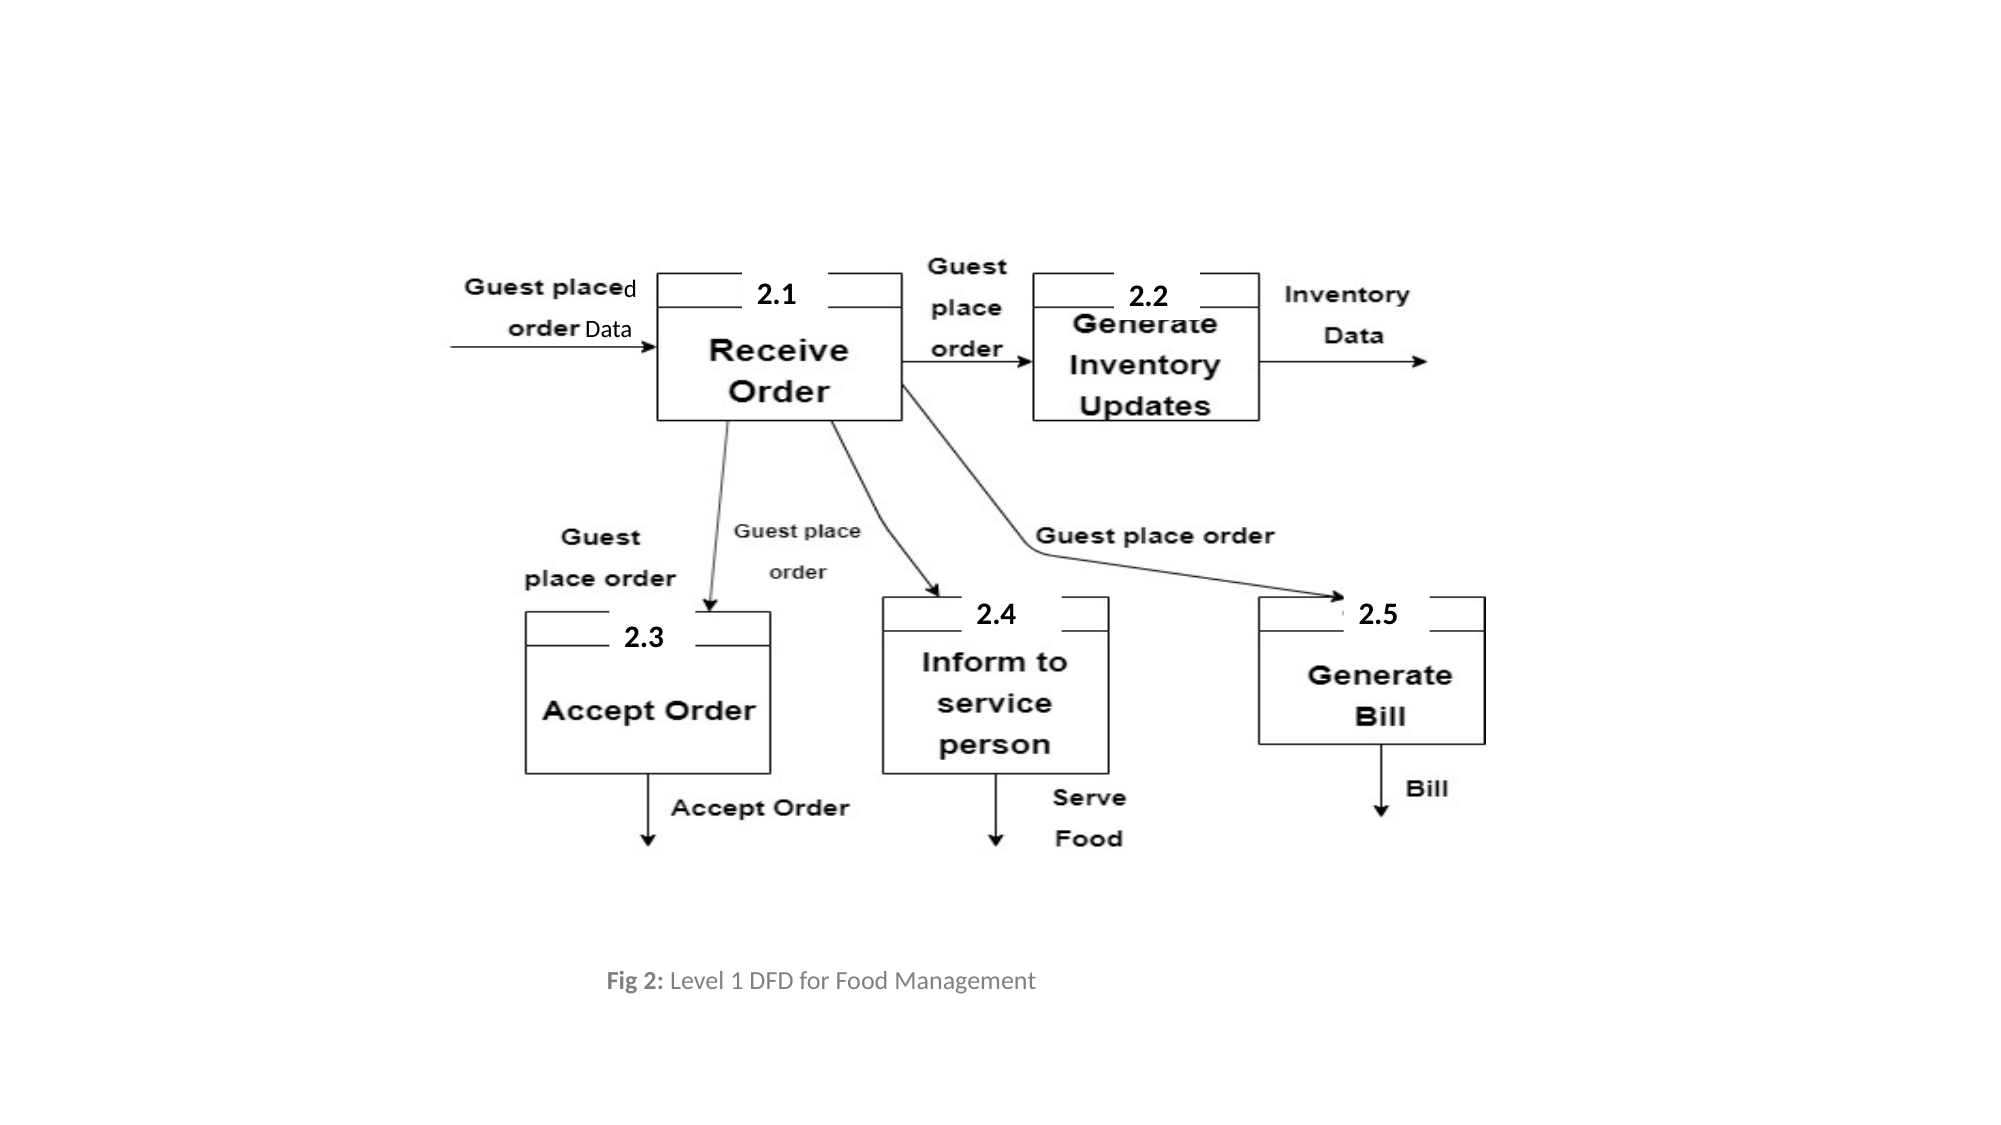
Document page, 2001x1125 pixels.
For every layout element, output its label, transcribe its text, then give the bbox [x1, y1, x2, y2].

list Fig 2: Level 1 DFD for Food Management [585, 953, 1486, 1013]
picture [437, 241, 1487, 860]
